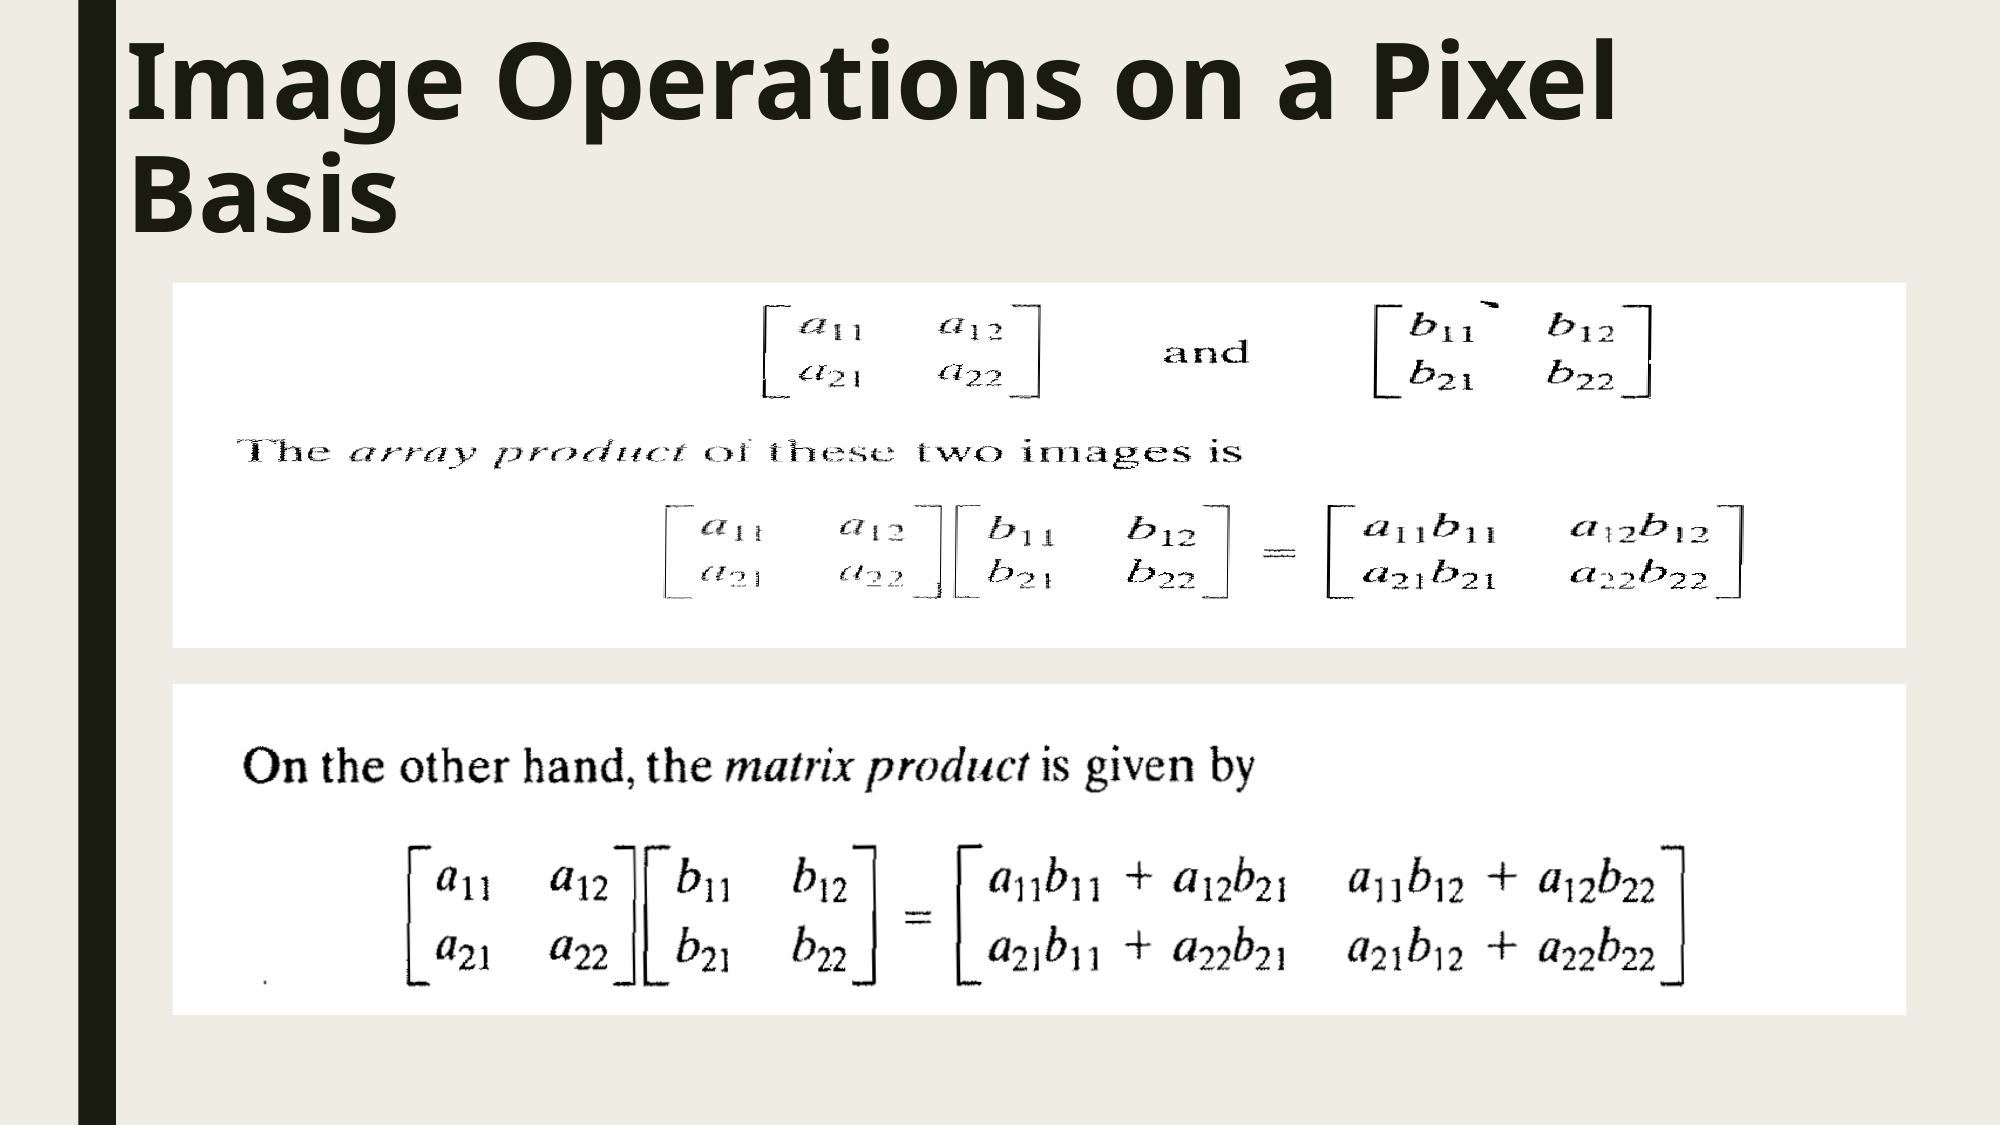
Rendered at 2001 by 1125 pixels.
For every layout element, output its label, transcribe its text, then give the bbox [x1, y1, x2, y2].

picture [172, 684, 1907, 1015]
title Image Operations on a Pixel Basis [111, 20, 1687, 265]
picture [172, 282, 1907, 648]
